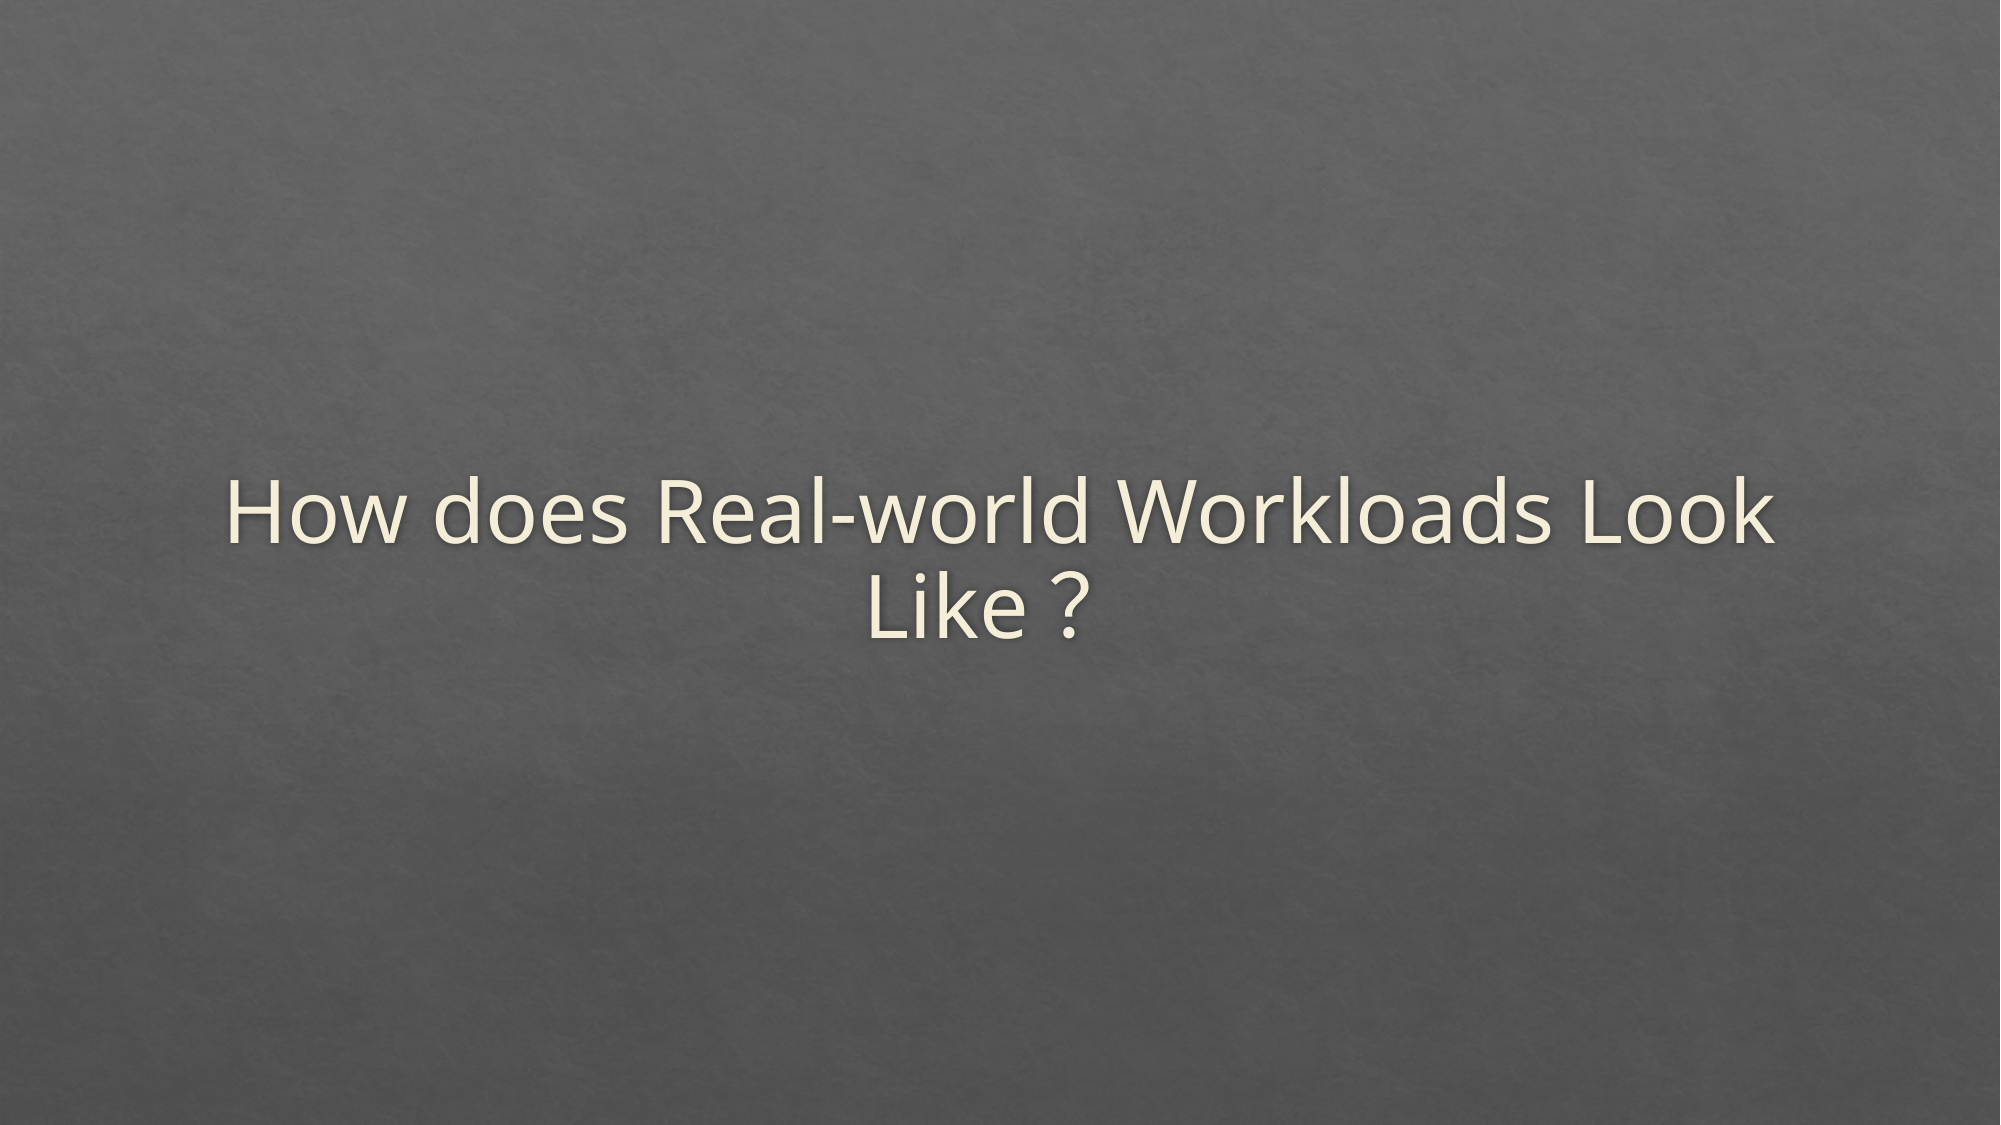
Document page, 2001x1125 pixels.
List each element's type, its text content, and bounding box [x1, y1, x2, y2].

title How does Real-world Workloads Look Like？ [99, 459, 1901, 666]
